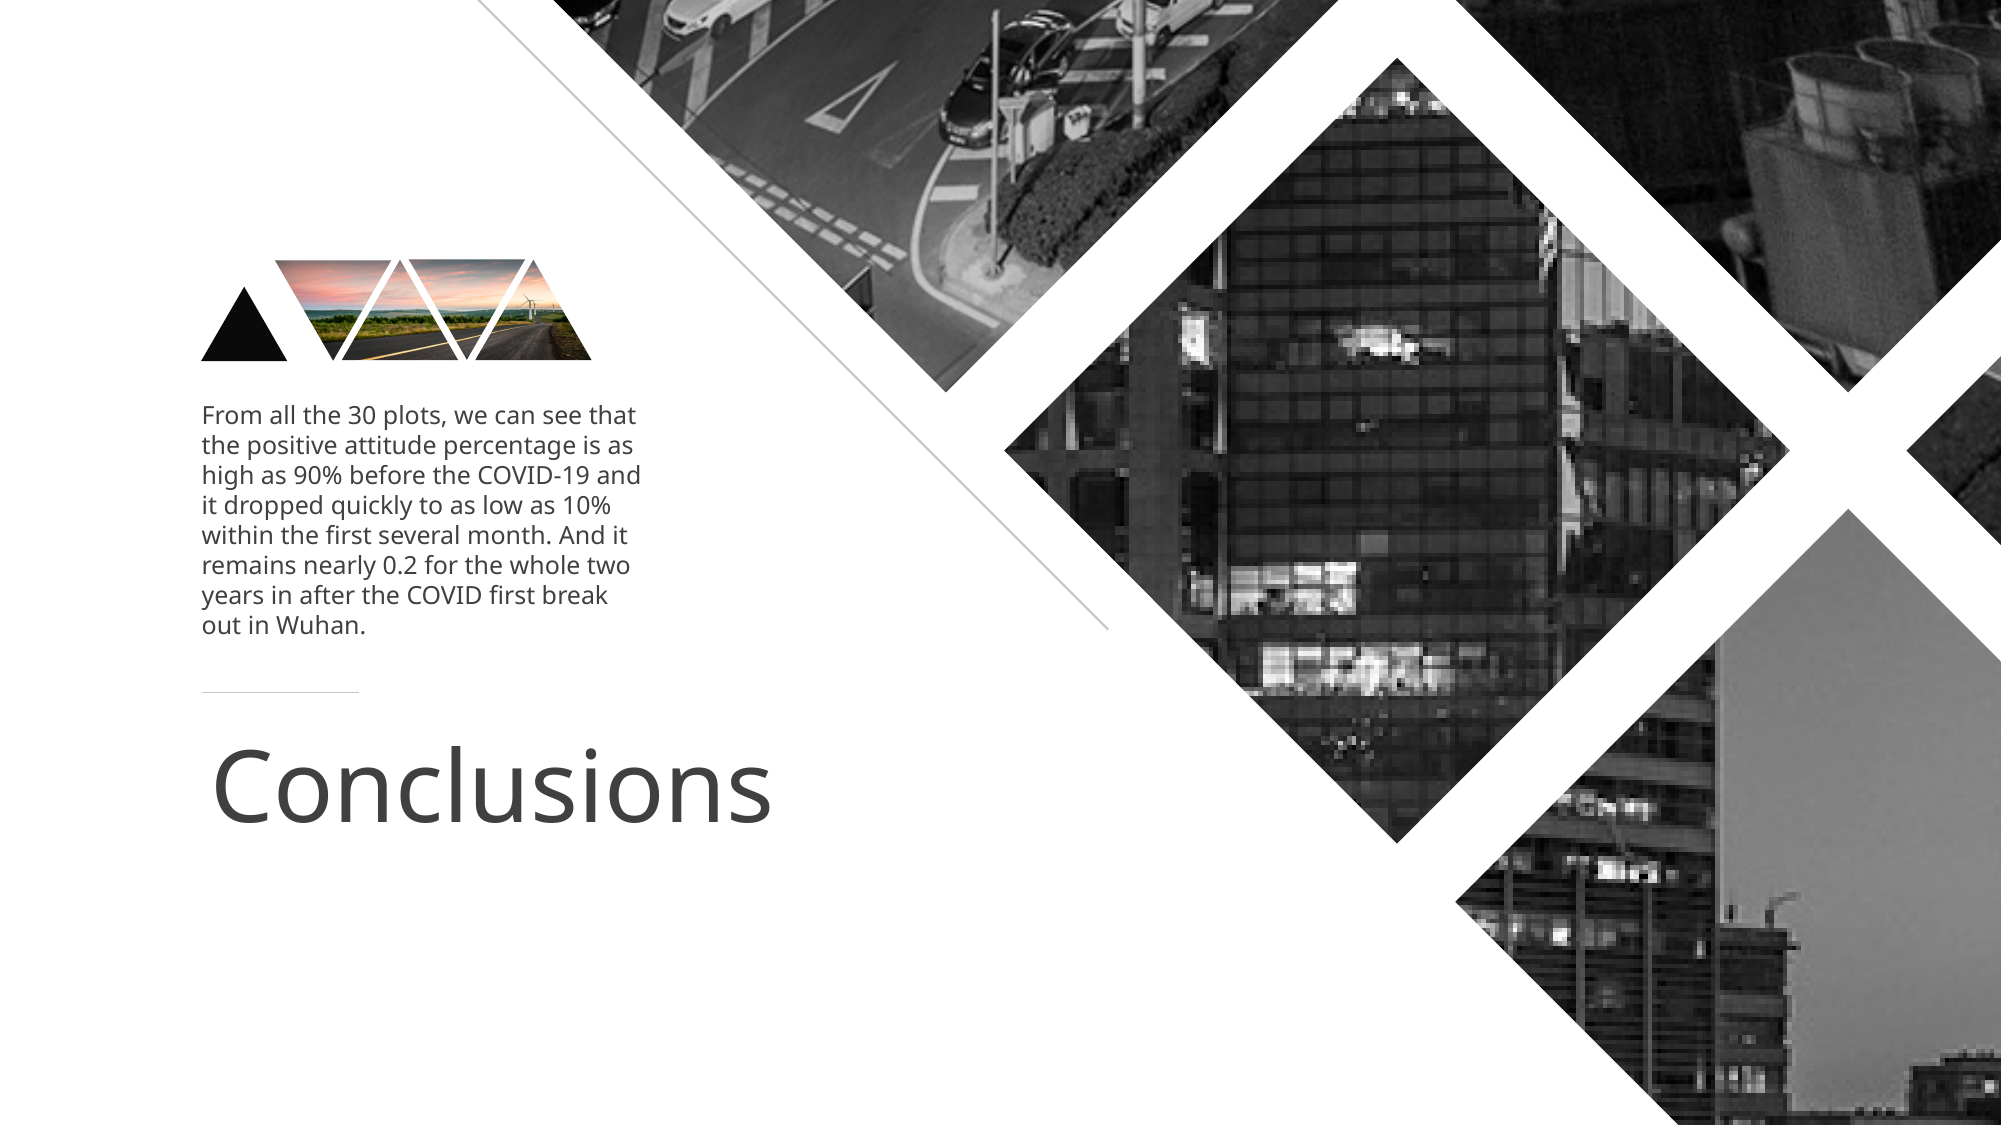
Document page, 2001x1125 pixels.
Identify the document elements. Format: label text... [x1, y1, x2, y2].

picture [552, 0, 2001, 1125]
text_box [199, 310, 229, 363]
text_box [229, 0, 1004, 630]
text_box From all the 30 plots, we can see that the positive attitude percentage is as high as 90% before the COVID-19 and it dropped quickly to as low as 10% within the first several month. And it remains nearly 0.2 for the whole two years in after the COVID first break out in Wuhan. [186, 392, 657, 647]
text_box Conclusions [195, 714, 790, 850]
